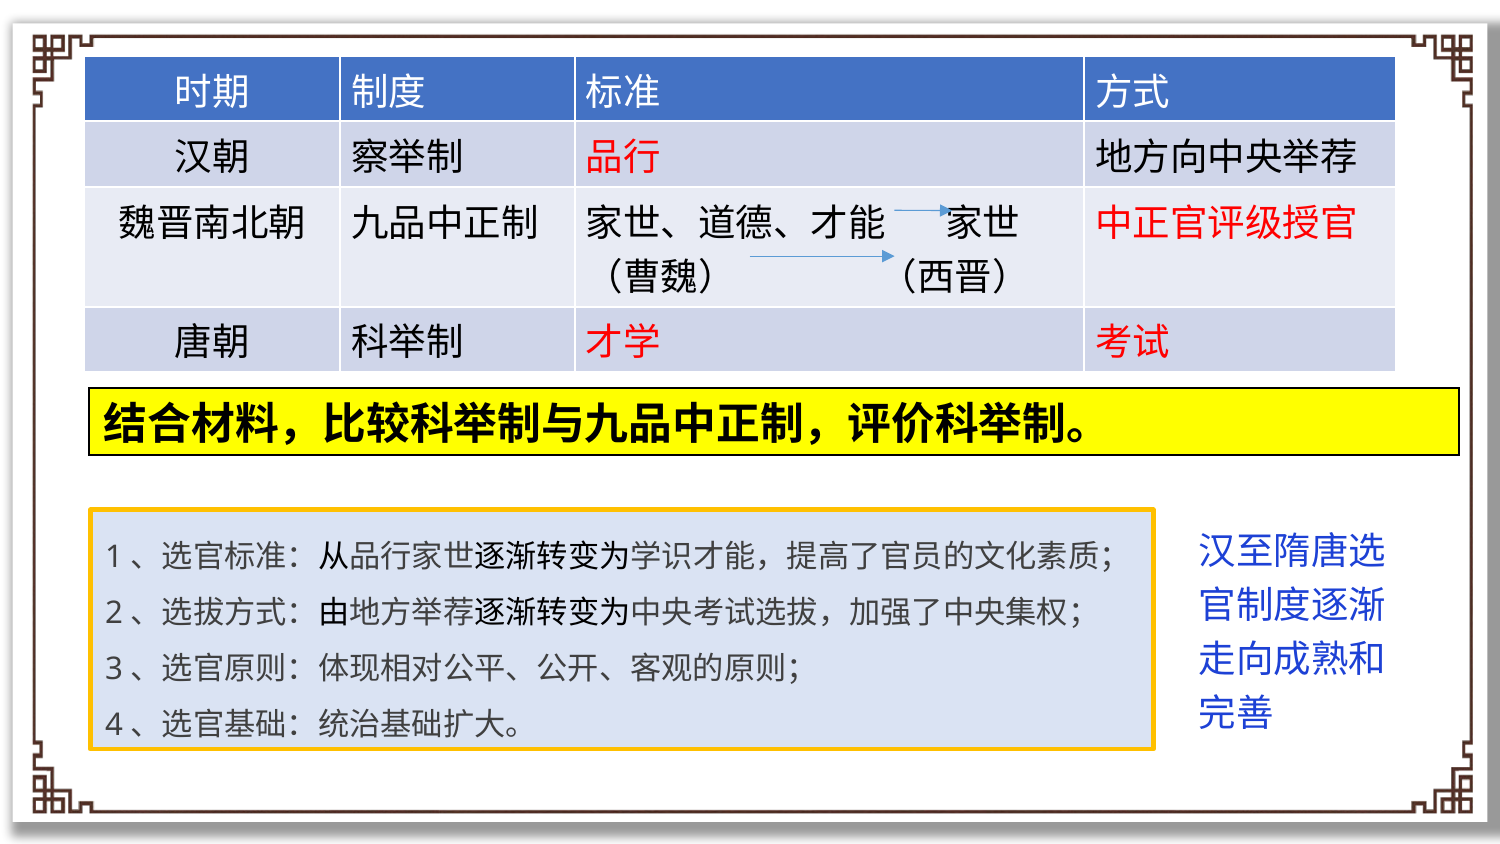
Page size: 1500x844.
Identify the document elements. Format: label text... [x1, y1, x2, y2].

table_header 方式 [1085, 57, 1395, 120]
table_header 时期 [85, 57, 339, 120]
table_cell 九品中正制 [341, 188, 574, 306]
table_cell 察举制 [341, 122, 574, 186]
picture [14, 2, 1488, 844]
table_cell 考试 [1085, 308, 1395, 371]
table_header 制度 [341, 57, 574, 120]
table_cell 魏晋南北朝 [85, 188, 339, 306]
text_box 1、选官标准：从品行家世逐渐转变为学识才能，提高了官员的文化素质； 2、选拔方式：由地方举荐逐渐转变为中央考试选拔，加强了中央集权； 3、选官原则：体现相对公平、公开、客观的原则； 4、选官基础：统治基础扩大。 [90, 509, 1154, 750]
table_cell 地方向中央举荐 [1085, 122, 1395, 186]
table_cell 汉朝 [85, 122, 339, 186]
table_cell 唐朝 [85, 308, 339, 371]
table_cell 科举制 [341, 308, 574, 371]
text_box 汉至隋唐选官制度逐渐走向成熟和完善 [1184, 510, 1431, 741]
text_box 结合材料，比较科举制与九品中正制，评价科举制。 [88, 387, 1460, 456]
table_header 标准 [576, 57, 1083, 120]
table_cell 品行 [576, 122, 1083, 186]
table_cell 家世、道德、才能 家世 （曹魏） （西晋） [576, 188, 1083, 306]
table_cell 才学 [576, 308, 1083, 371]
table_cell 中正官评级授官 [1085, 188, 1395, 306]
